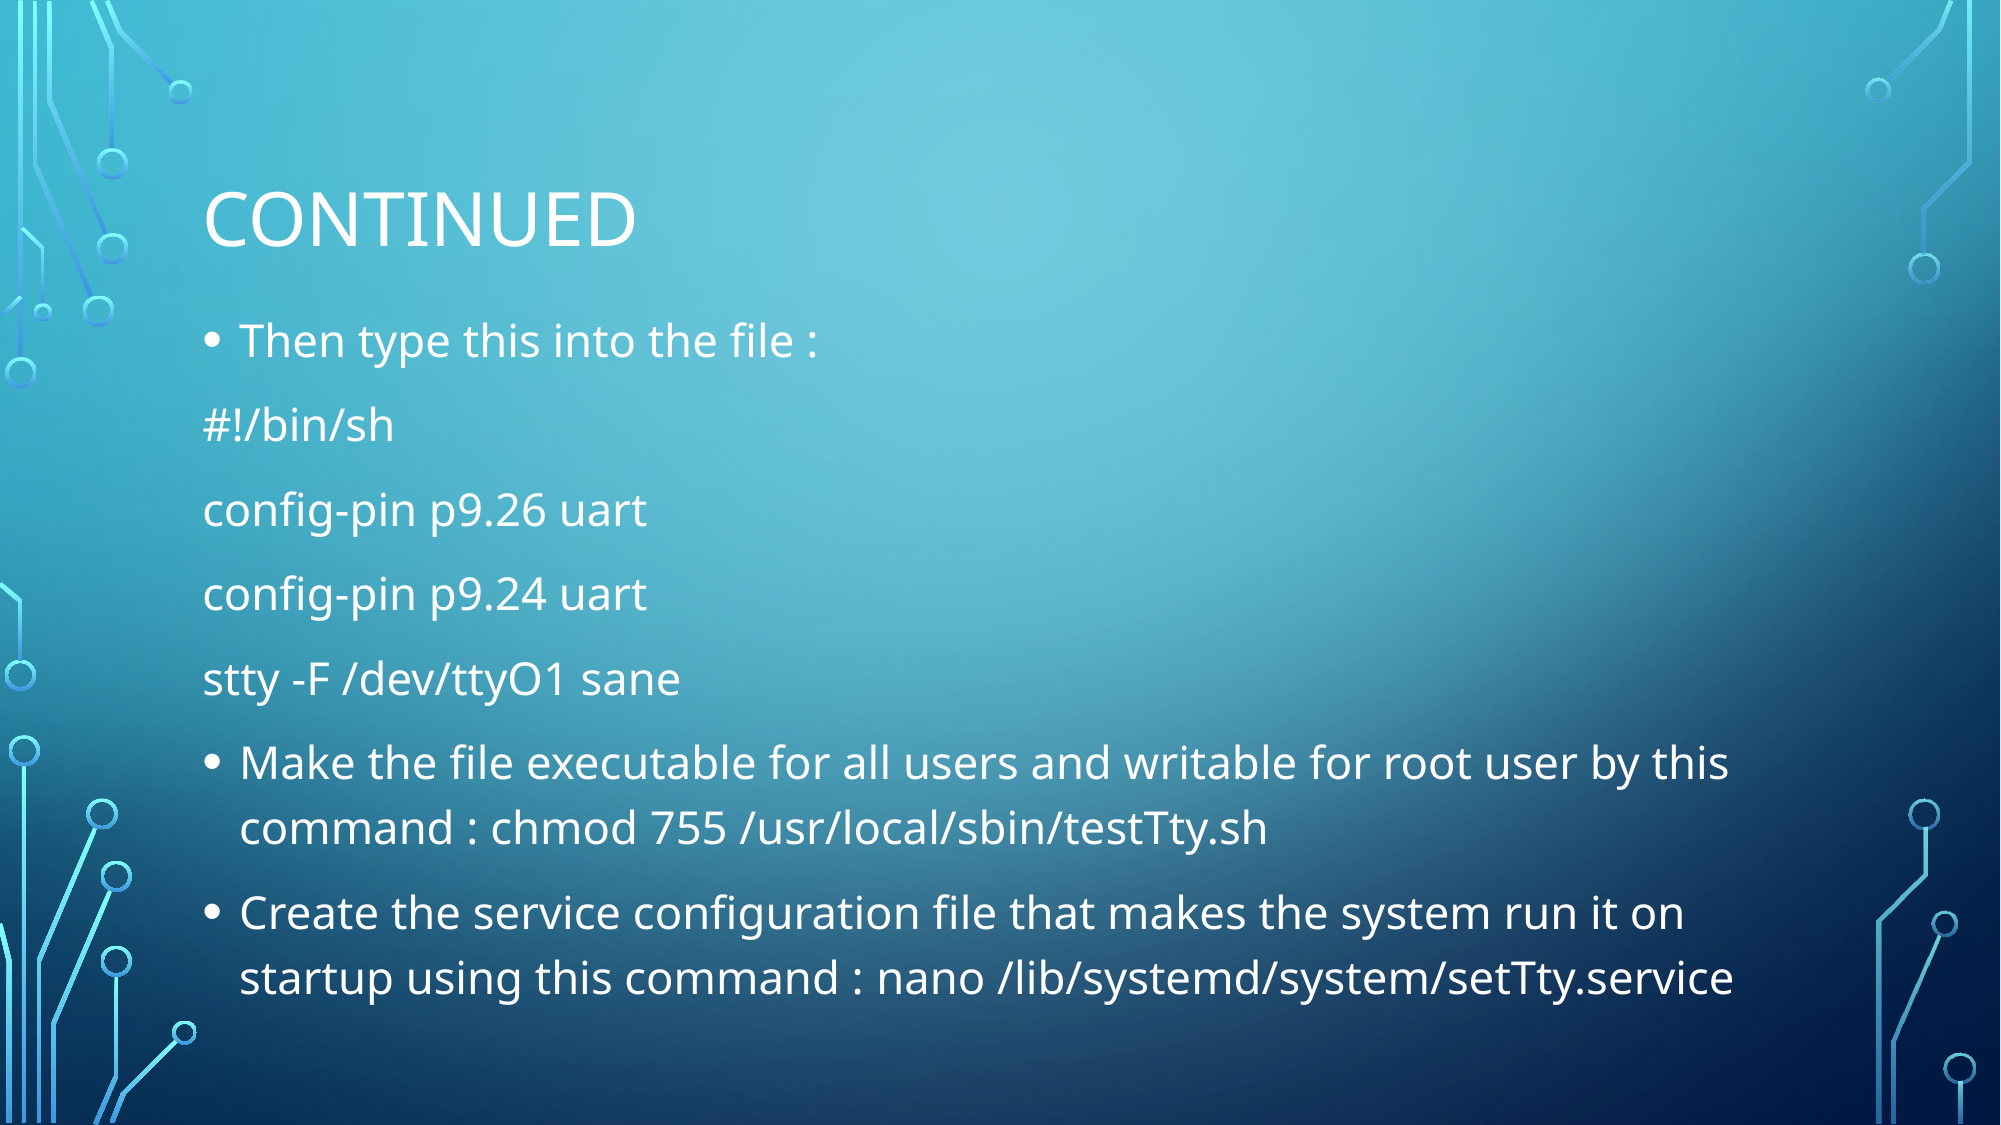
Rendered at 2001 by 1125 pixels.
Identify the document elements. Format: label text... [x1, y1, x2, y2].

list Then type this into the file : #!/bin/sh config-pin p9.26 uart config-pin p9.24 uart stty -F /dev/ttyO1 sane Make the file executable for all users and writable for root user by this command : chmod 755 /usr/local/sbin/testTty.sh Create the service configuration file that makes the system run it on startup using this command : nano /lib/systemd/system/setTty.service [187, 293, 1813, 1024]
title Continued [187, 101, 1813, 293]
